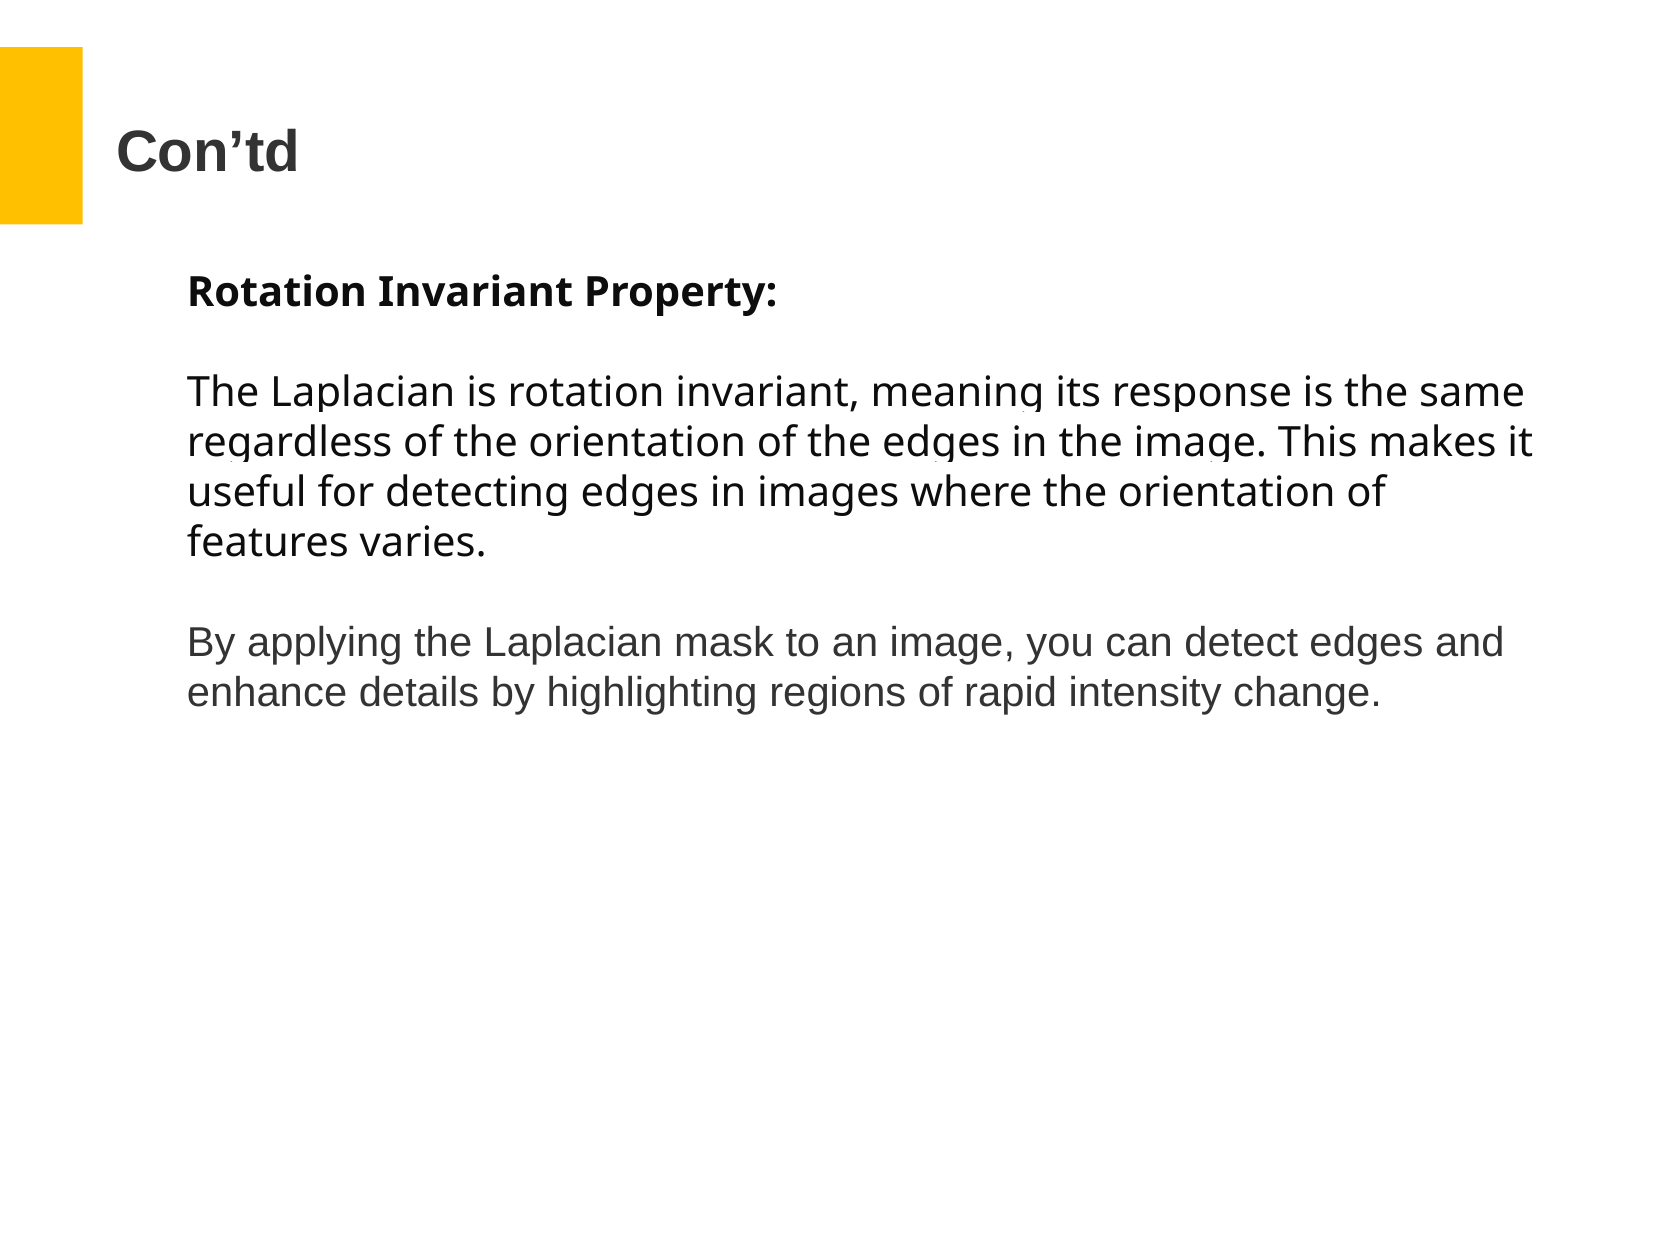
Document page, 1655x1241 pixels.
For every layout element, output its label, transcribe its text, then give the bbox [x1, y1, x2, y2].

title Con’td [116, 112, 1441, 184]
list Rotation Invariant Property: The Laplacian is rotation invariant, meaning its response is the same regardless of the orientation of the edges in the image. This makes it useful for detecting edges in images where the orientation of features varies. By applying the Laplacian mask to an image, you can detect edges and enhance details by highlighting regions of rapid intensity change. [186, 264, 1536, 820]
